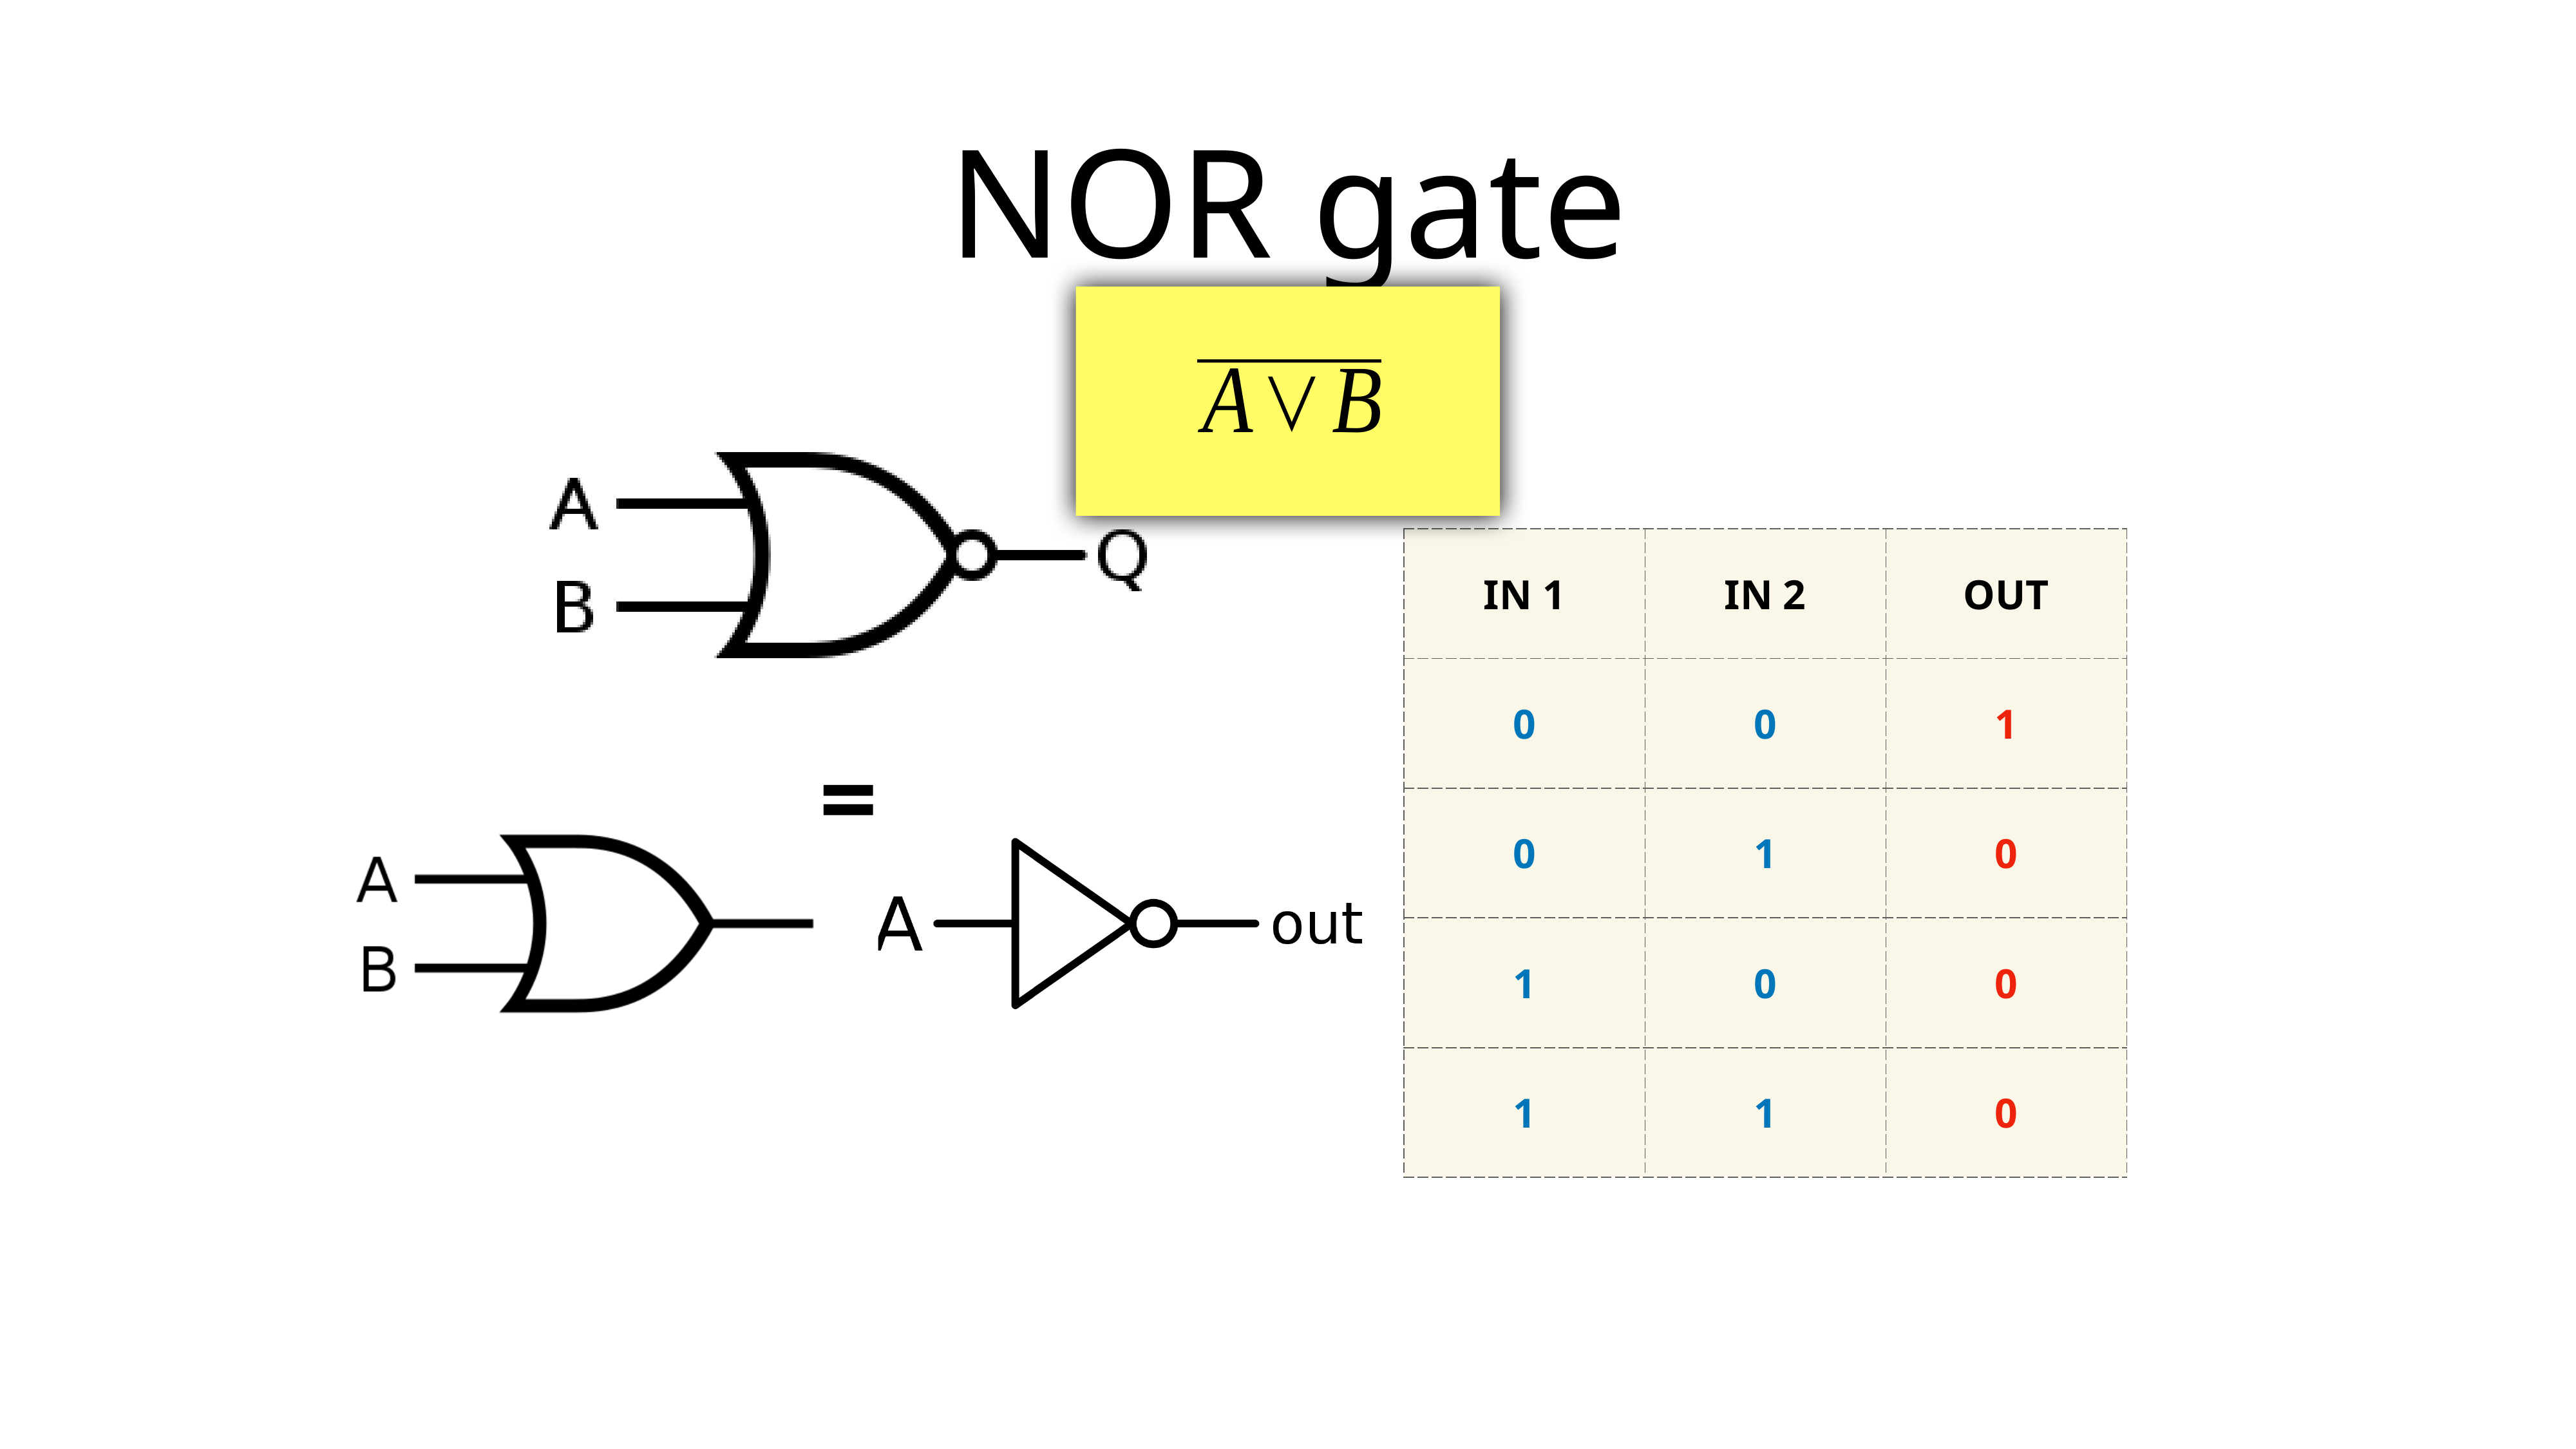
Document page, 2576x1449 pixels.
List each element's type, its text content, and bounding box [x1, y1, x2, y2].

table_cell 1 [1404, 918, 1645, 1048]
table_cell 0 [1645, 918, 1886, 1048]
text_box [1192, 347, 1385, 455]
table_cell 1 [1645, 788, 1886, 918]
table_cell 0 [1404, 788, 1645, 918]
table_cell 0 [1645, 659, 1886, 788]
table_cell 1 [1404, 1048, 1645, 1177]
title NOR gate [463, 37, 2113, 359]
table_header IN 2 [1645, 529, 1886, 659]
table_cell 0 [1886, 1048, 2127, 1177]
table_header OUT [1886, 529, 2127, 659]
picture [539, 426, 1157, 685]
table_cell 0 [1404, 659, 1645, 788]
table_cell 1 [1886, 659, 2127, 788]
text_box = [774, 726, 923, 831]
text_box [1075, 286, 1501, 516]
table_header IN 1 [1404, 529, 1645, 659]
picture [348, 813, 1377, 1035]
table_cell 0 [1886, 918, 2127, 1048]
table_cell 1 [1645, 1048, 1886, 1177]
table_cell 0 [1886, 788, 2127, 918]
